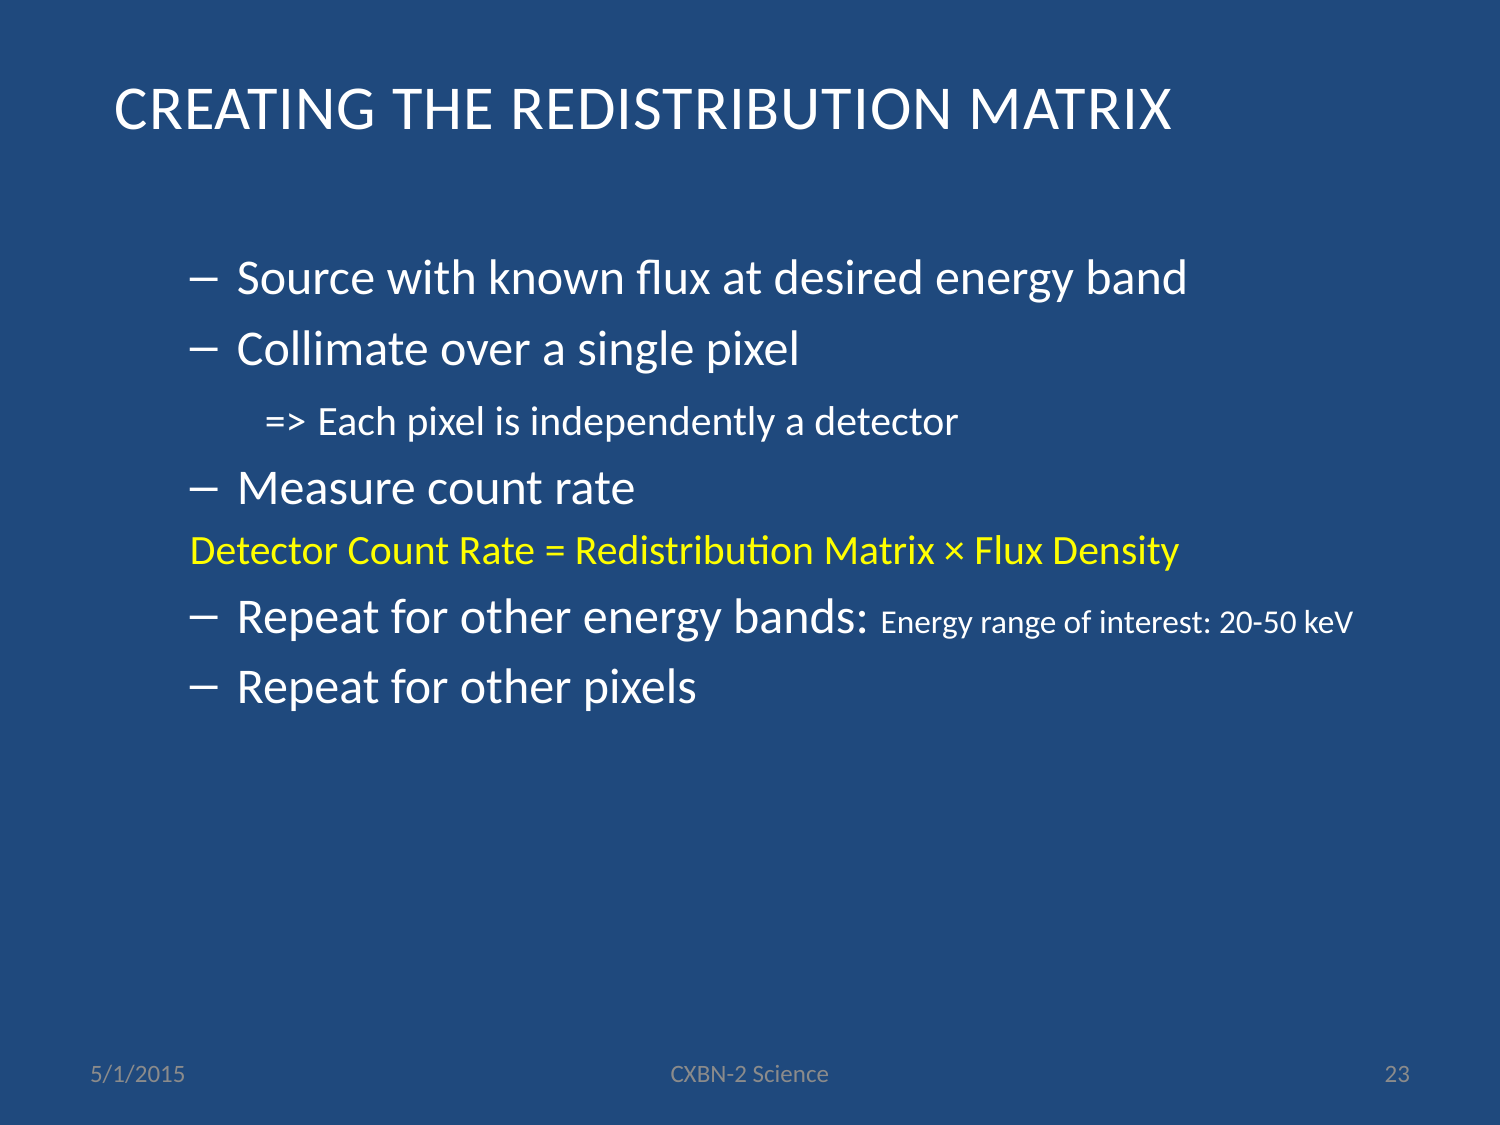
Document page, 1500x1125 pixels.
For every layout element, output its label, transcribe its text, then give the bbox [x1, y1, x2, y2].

text_box Creating the Redistribution matrix [99, 24, 1400, 150]
list Source with known flux at desired energy band Collimate over a single pixel => Each pixel is independently a detector Measure count rate Detector Count Rate = Redistribution Matrix × Flux Density Repeat for other energy bands: Energy range of interest: 20-50 keV Repeat for other pixels [99, 237, 1400, 913]
slide_number 23 [1074, 1042, 1425, 1103]
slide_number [75, 1042, 425, 1103]
footer CXBN-2 Science [512, 1042, 988, 1103]
